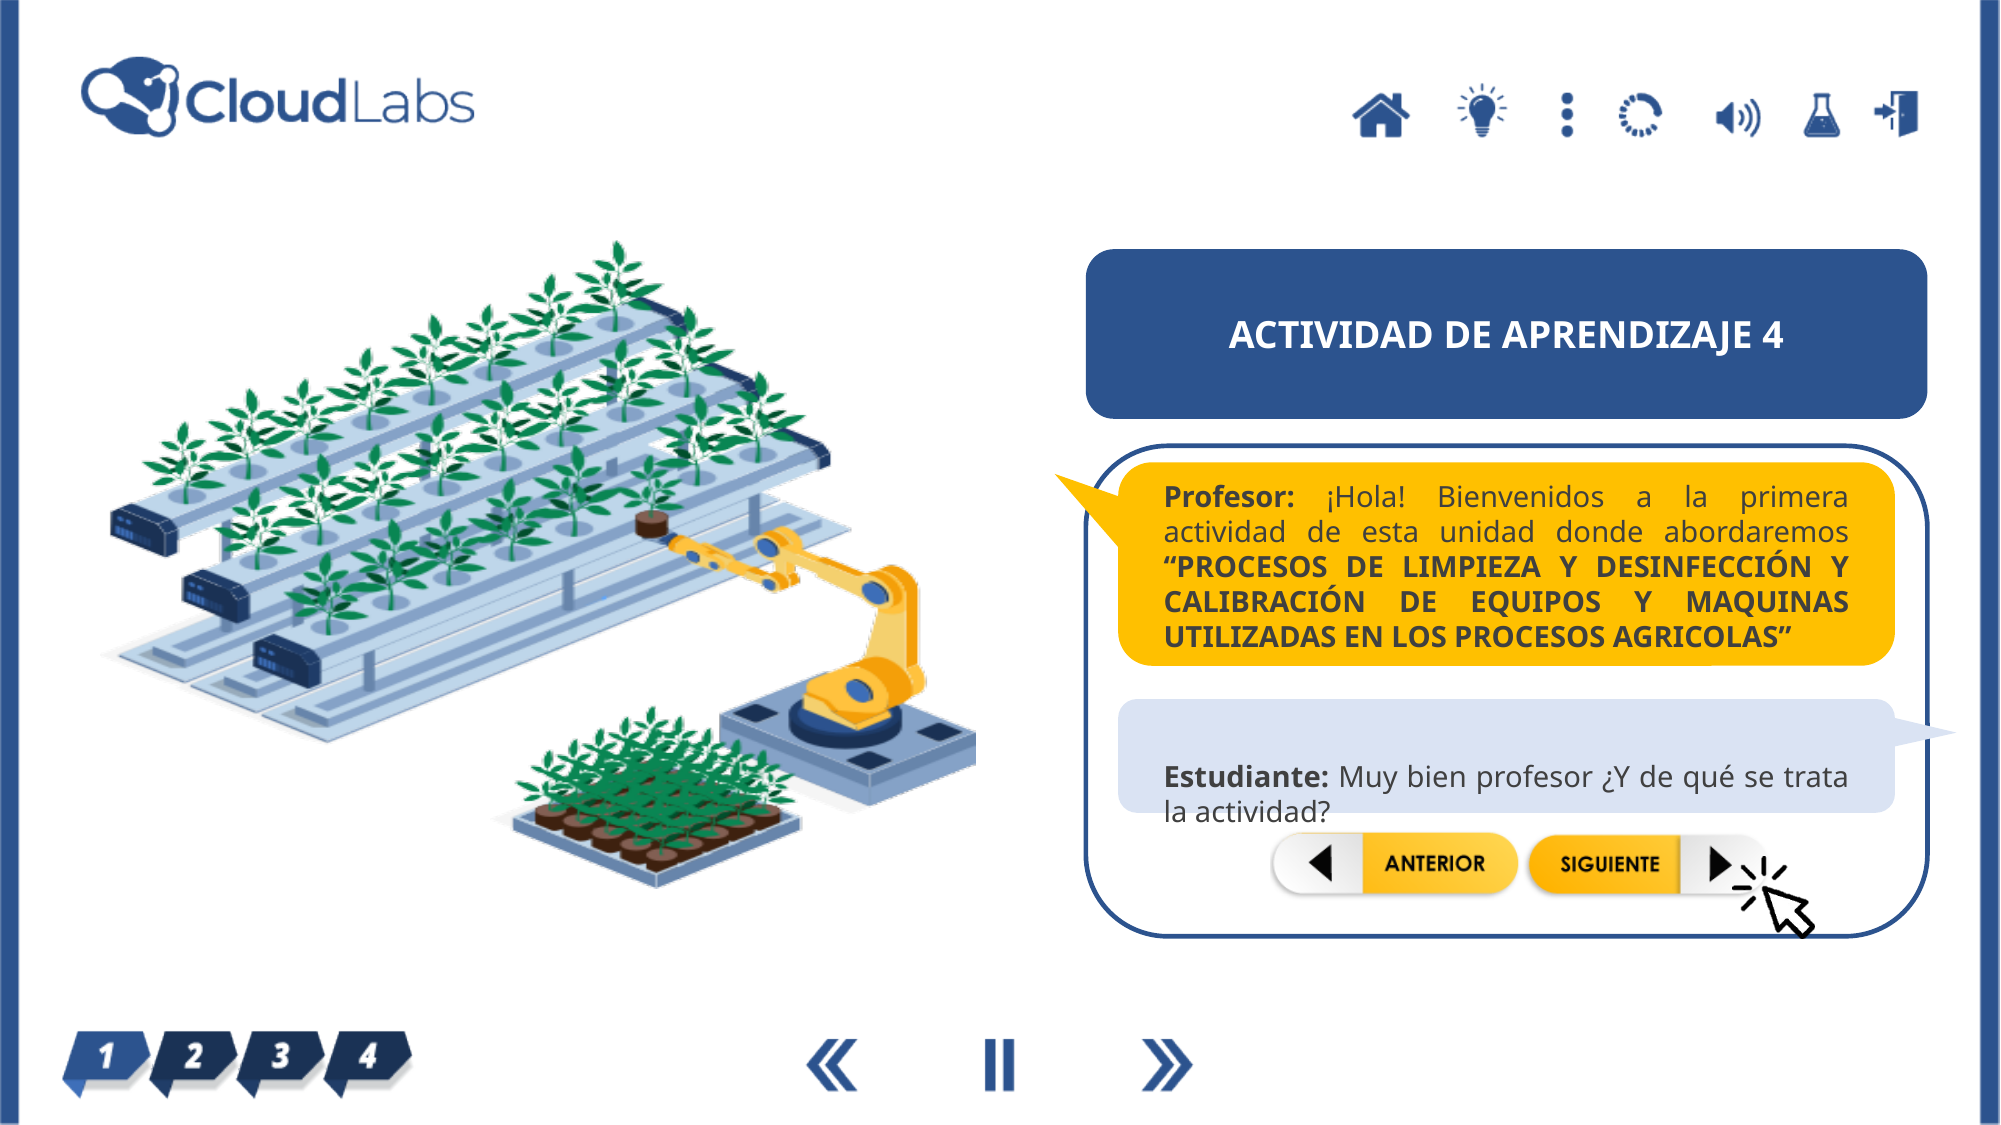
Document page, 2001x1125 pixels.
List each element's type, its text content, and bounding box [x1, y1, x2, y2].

text_box [1865, 698, 1957, 814]
text_box [1095, 444, 1929, 724]
picture [0, 0, 2000, 1125]
text_box ACTIVIDAD DE APRENDIZAJE 4 [1084, 248, 1929, 420]
text_box [1053, 461, 1896, 667]
text_box [1780, 741, 1929, 938]
text_box [1117, 698, 1148, 814]
text_box [1084, 513, 1732, 938]
text_box Profesor: ¡Hola! Bienvenidos a la primera actividad de esta unidad donde abordaremos “PROCESOS DE LIMPIEZA Y DESINFECCIÓN Y CALIBRACIÓN DE EQUIPOS Y MAQUINAS UTILIZADAS EN LOS PROCESOS AGRICOLAS” Estudiante: Muy bien profesor ¿Y de qué se trata la actividad? [1148, 471, 1865, 836]
